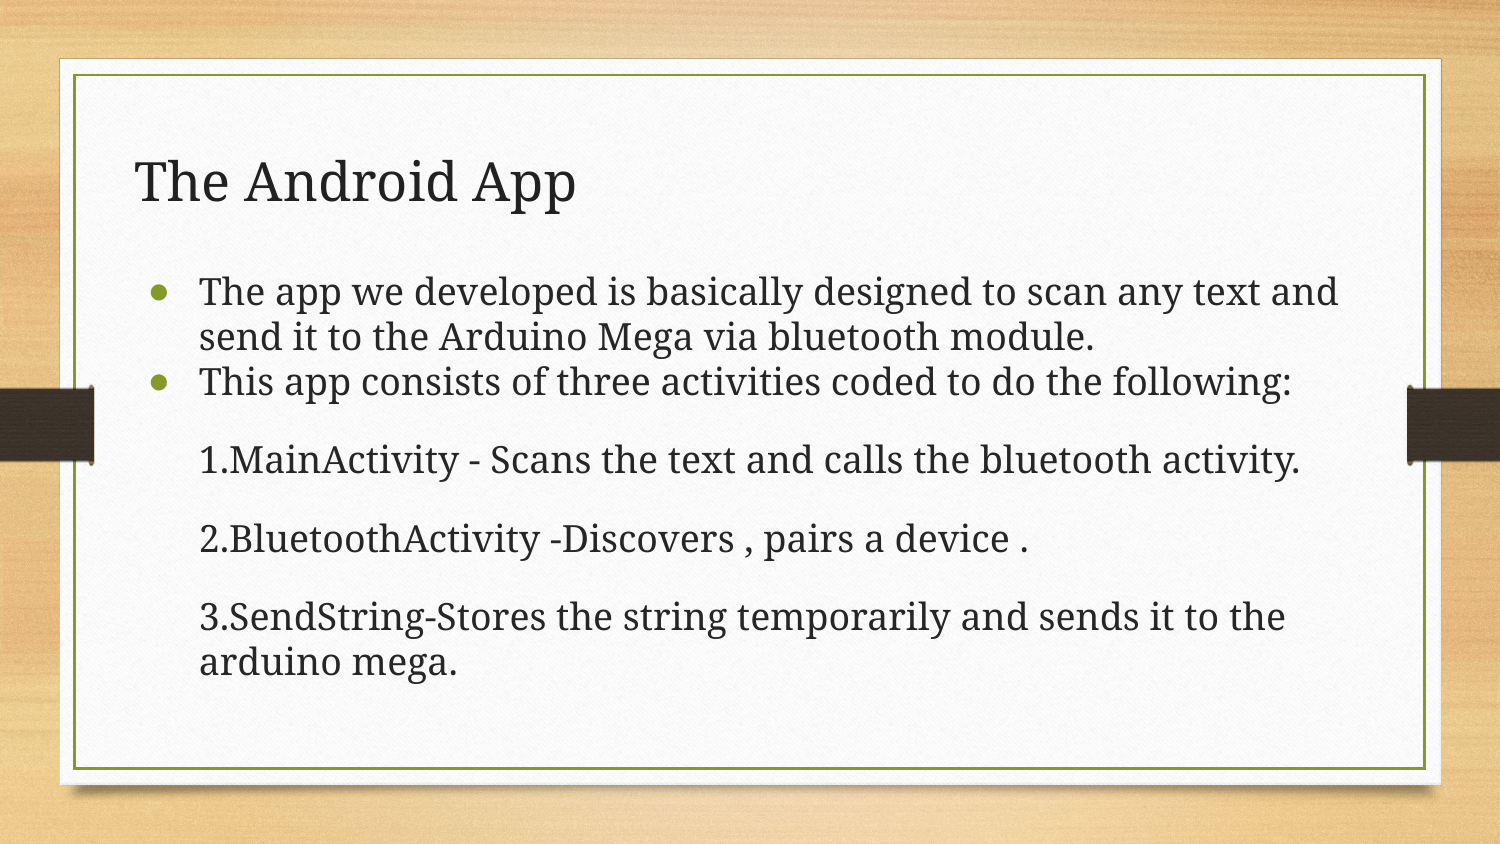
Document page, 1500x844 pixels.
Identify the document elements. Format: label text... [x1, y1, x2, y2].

title The Android App [119, 131, 1381, 220]
picture [0, 0, 1500, 844]
list The app we developed is basically designed to scan any text and send it to the Arduino Mega via bluetooth module. This app consists of three activities coded to do the following: 1.MainActivity - Scans the text and calls the bluetooth activity. 2.BluetoothActivity -Discovers , pairs a device . 3.SendString-Stores the string temporarily and sends it to the arduino mega. [108, 253, 1371, 625]
